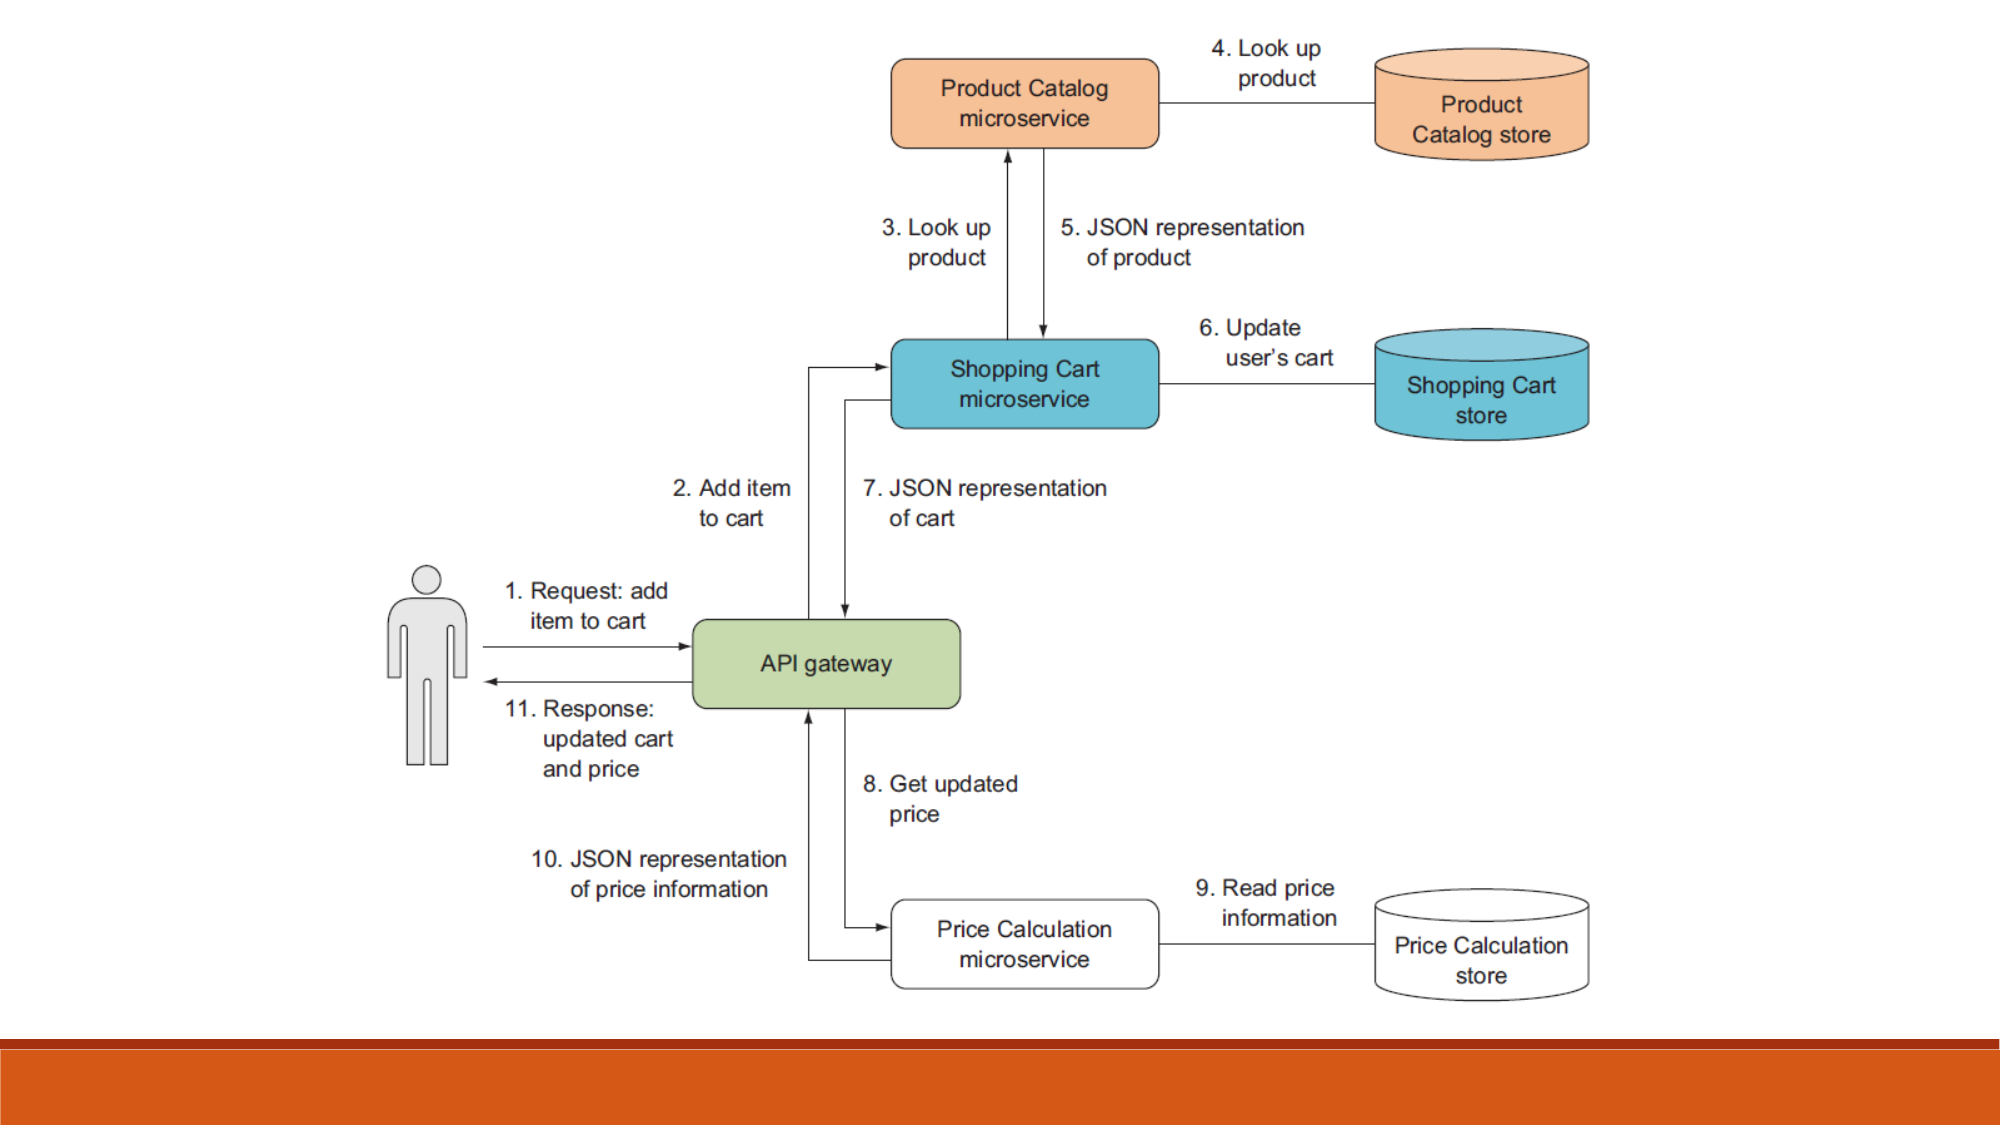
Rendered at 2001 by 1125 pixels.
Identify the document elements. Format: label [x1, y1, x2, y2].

picture [337, 16, 1671, 1030]
